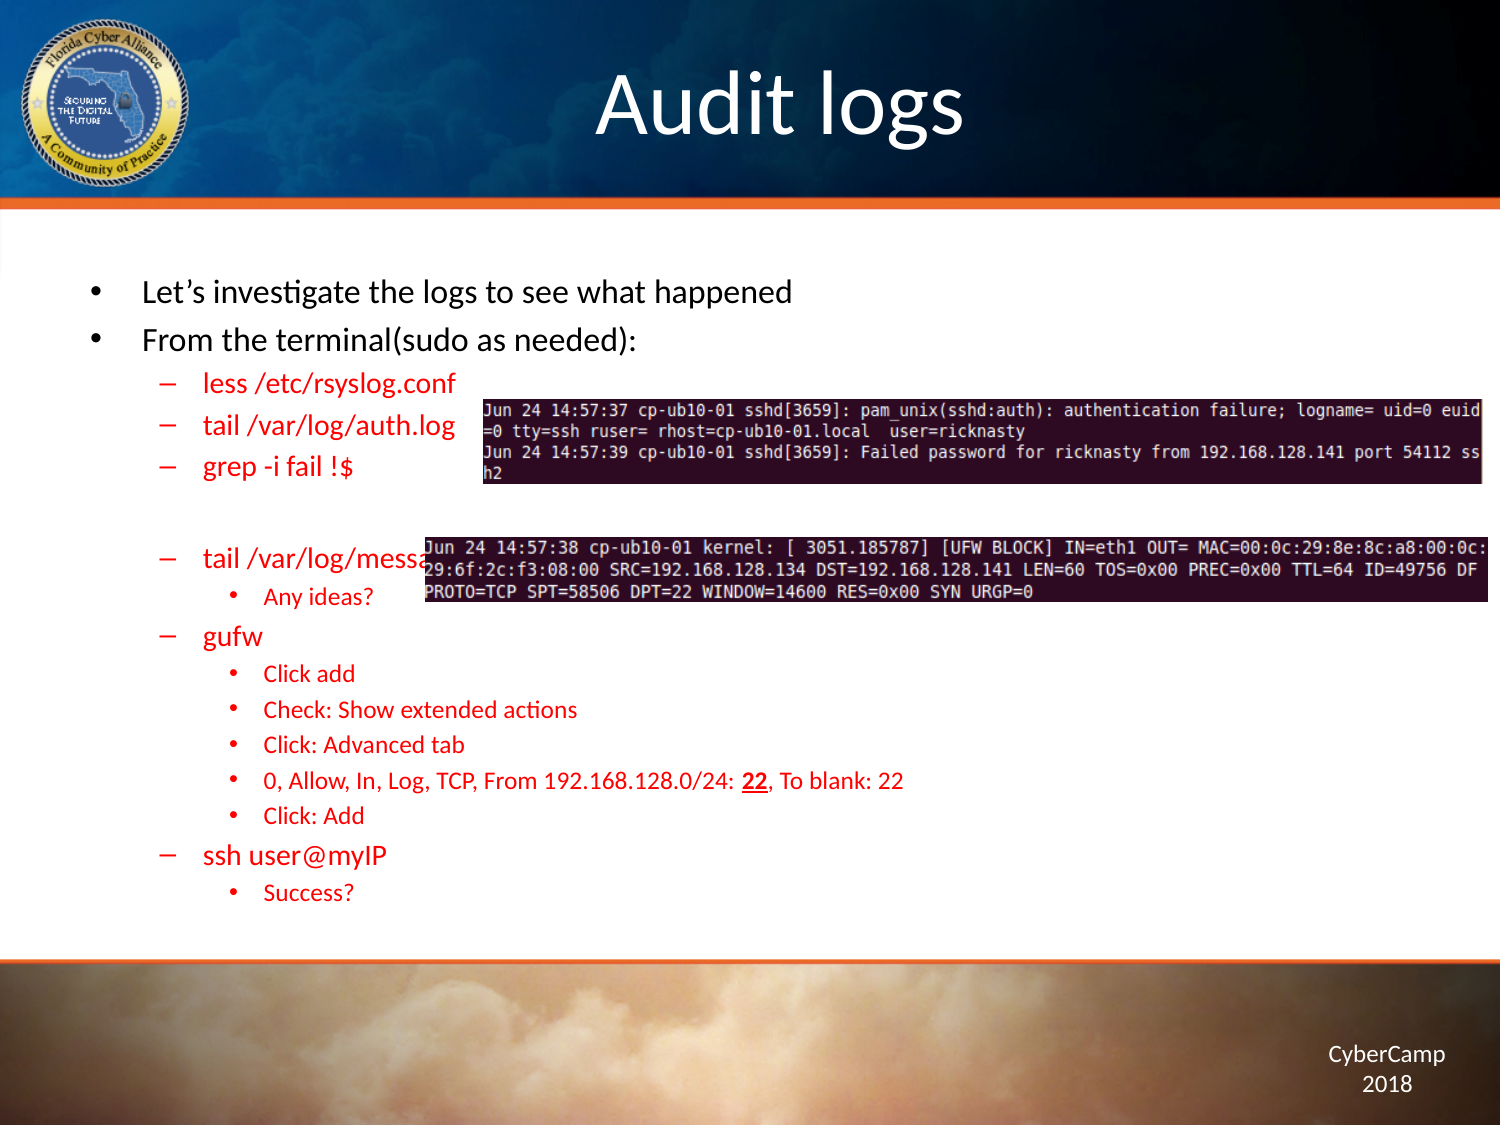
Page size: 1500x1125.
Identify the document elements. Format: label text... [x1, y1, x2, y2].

picture [424, 537, 1488, 603]
list Let’s investigate the logs to see what happened From the terminal(sudo as needed): less /etc/rsyslog.conf tail /var/log/auth.log grep -i fail !$ tail /var/log/messages or tail /var/log/syslog Any ideas? gufw Click add Check: Show extended actions Click: Advanced tab 0, Allow, In, Log, TCP, From 192.168.128.0/24: 22, To blank: 22 Click: Add ssh user@myIP Success? [75, 262, 1425, 925]
picture [0, 0, 1500, 292]
title Audit logs [75, 4, 1488, 192]
picture [0, 958, 1500, 1125]
picture [483, 399, 1484, 484]
